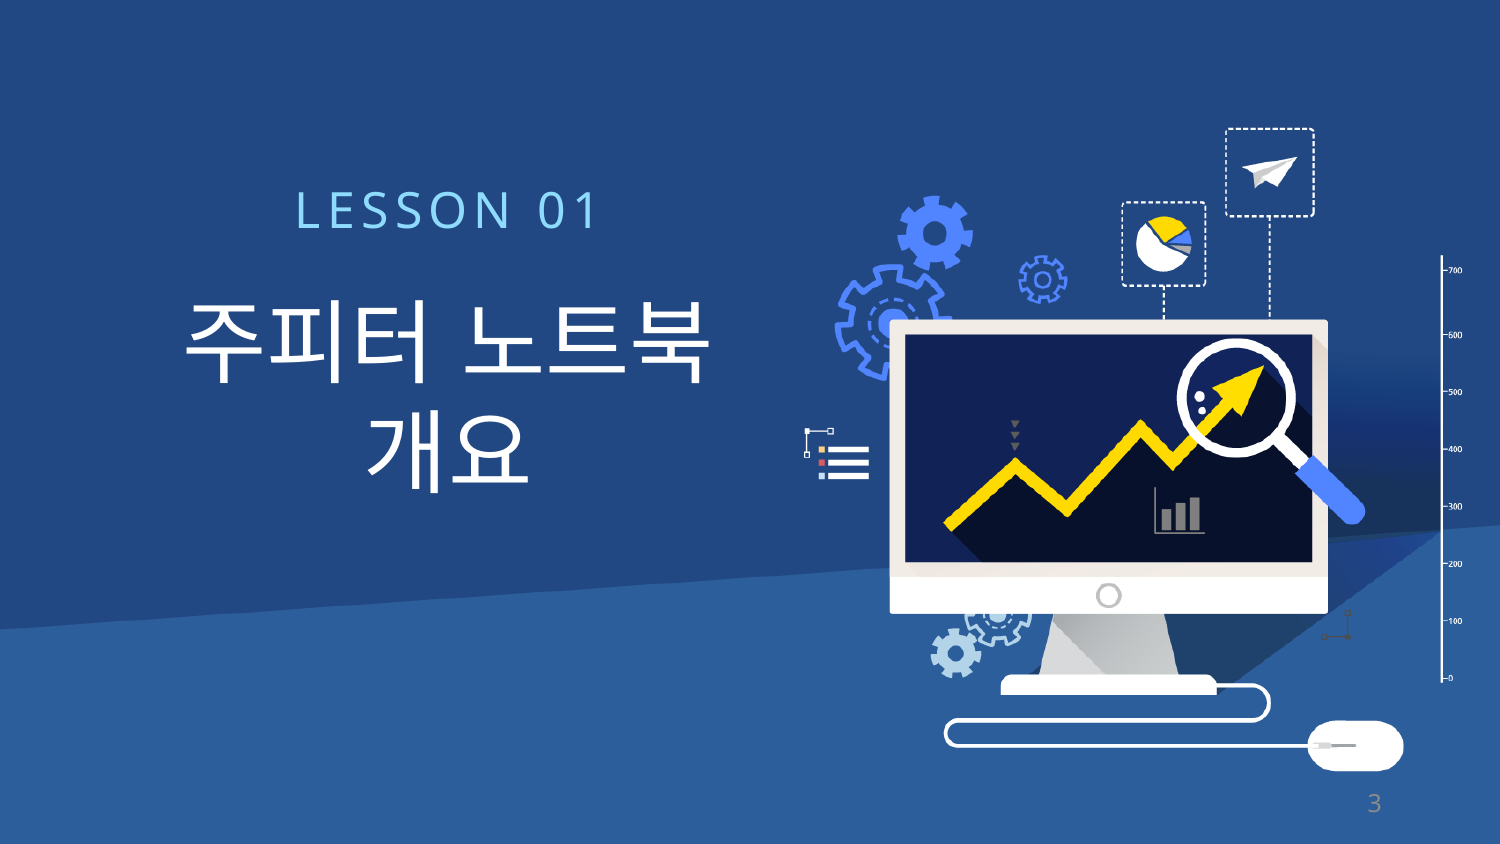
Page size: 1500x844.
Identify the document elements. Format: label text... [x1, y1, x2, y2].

picture [0, 0, 1500, 844]
text_box LESSON 01 [280, 171, 616, 246]
text_box 주피터 노트북 개요 [167, 277, 730, 513]
